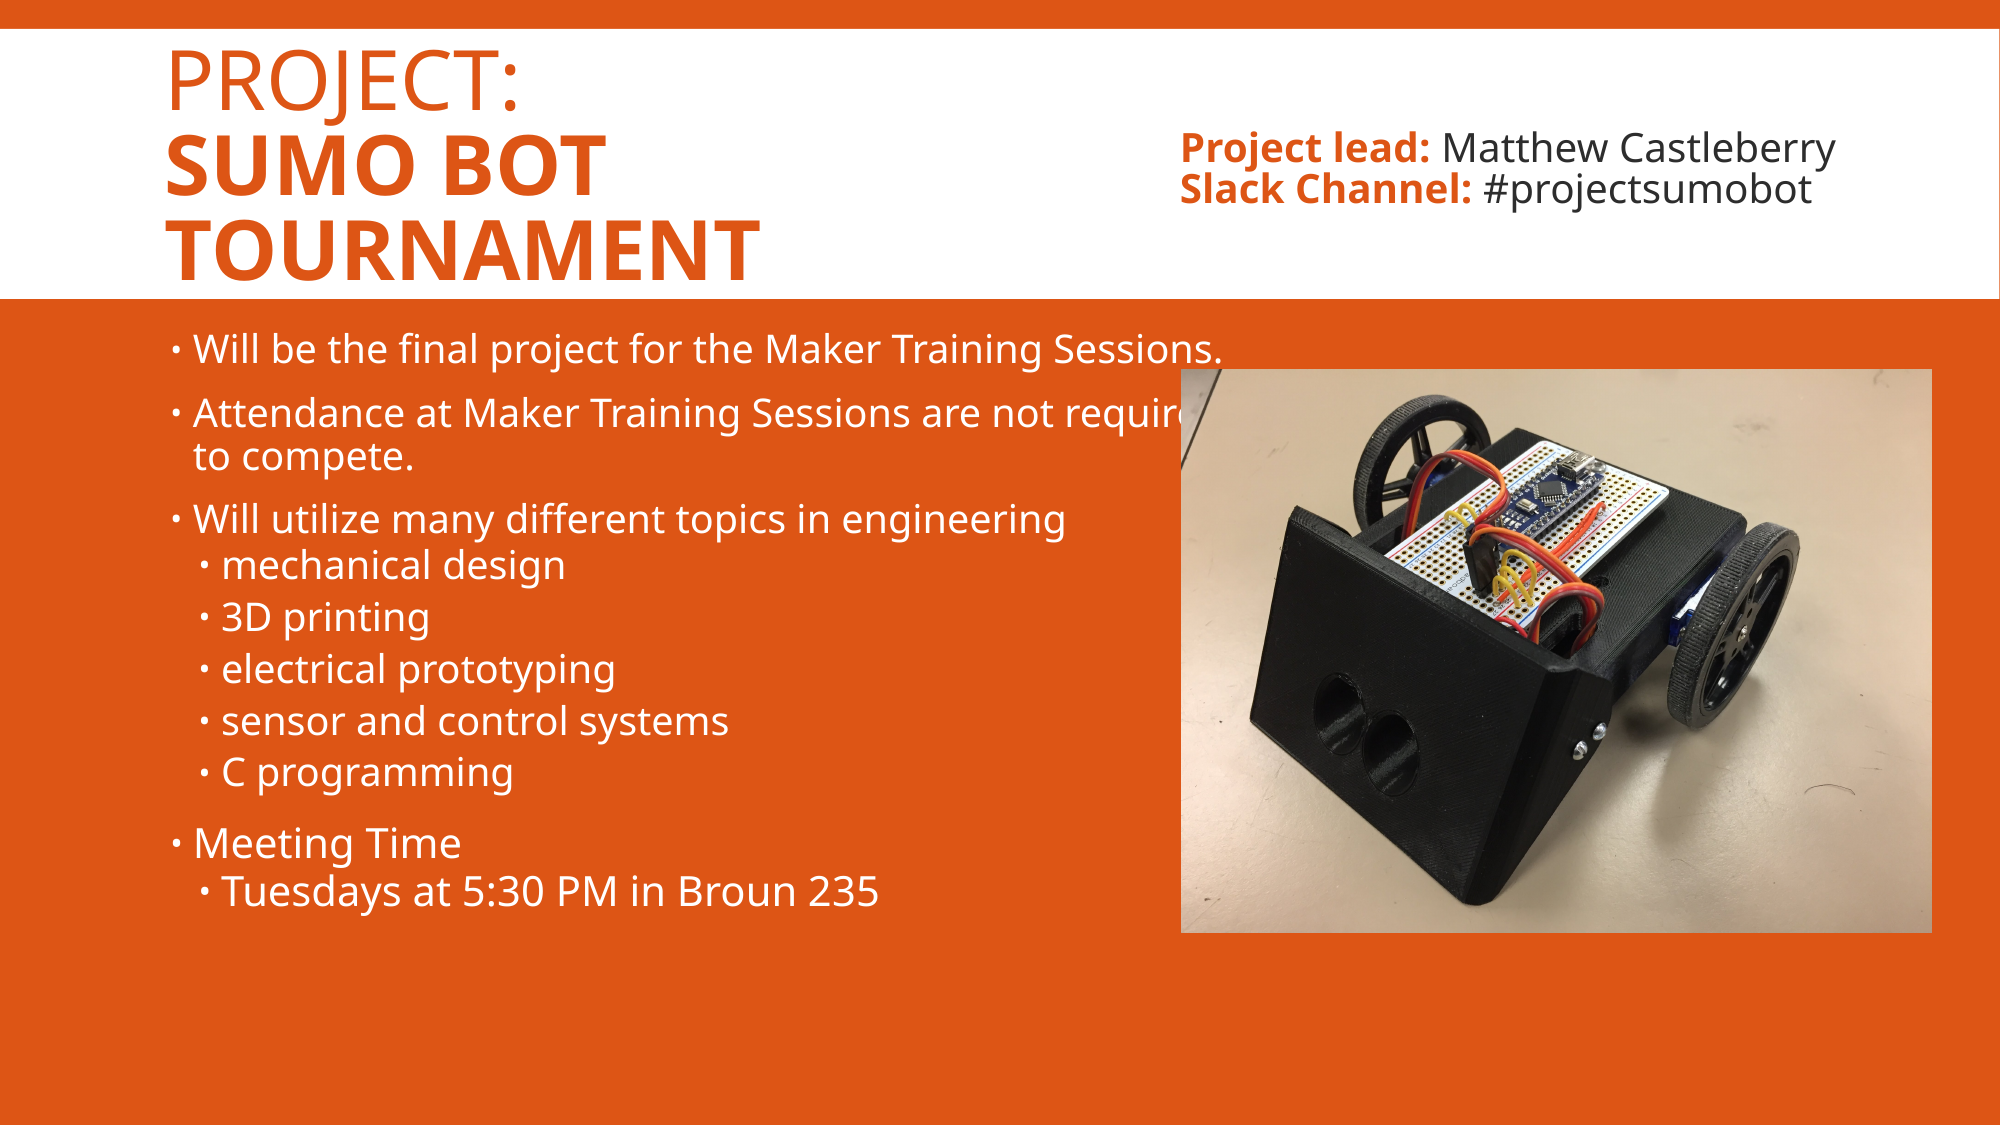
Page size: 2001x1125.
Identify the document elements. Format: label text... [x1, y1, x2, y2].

text_box Project lead: Matthew Castleberry Slack Channel: #projectsumobot [1164, 94, 1949, 247]
text_box Will be the final project for the Maker Training Sessions. Attendance at Maker Training Sessions are not required to compete. Will utilize many different topics in engineering mechanical design 3D printing electrical prototyping sensor and control systems C programming Meeting Time Tuesdays at 5:30 PM in Broun 235 [149, 322, 1282, 1046]
title Project: Sumo Bot Tournament [149, 46, 1223, 295]
picture [1181, 369, 1932, 933]
